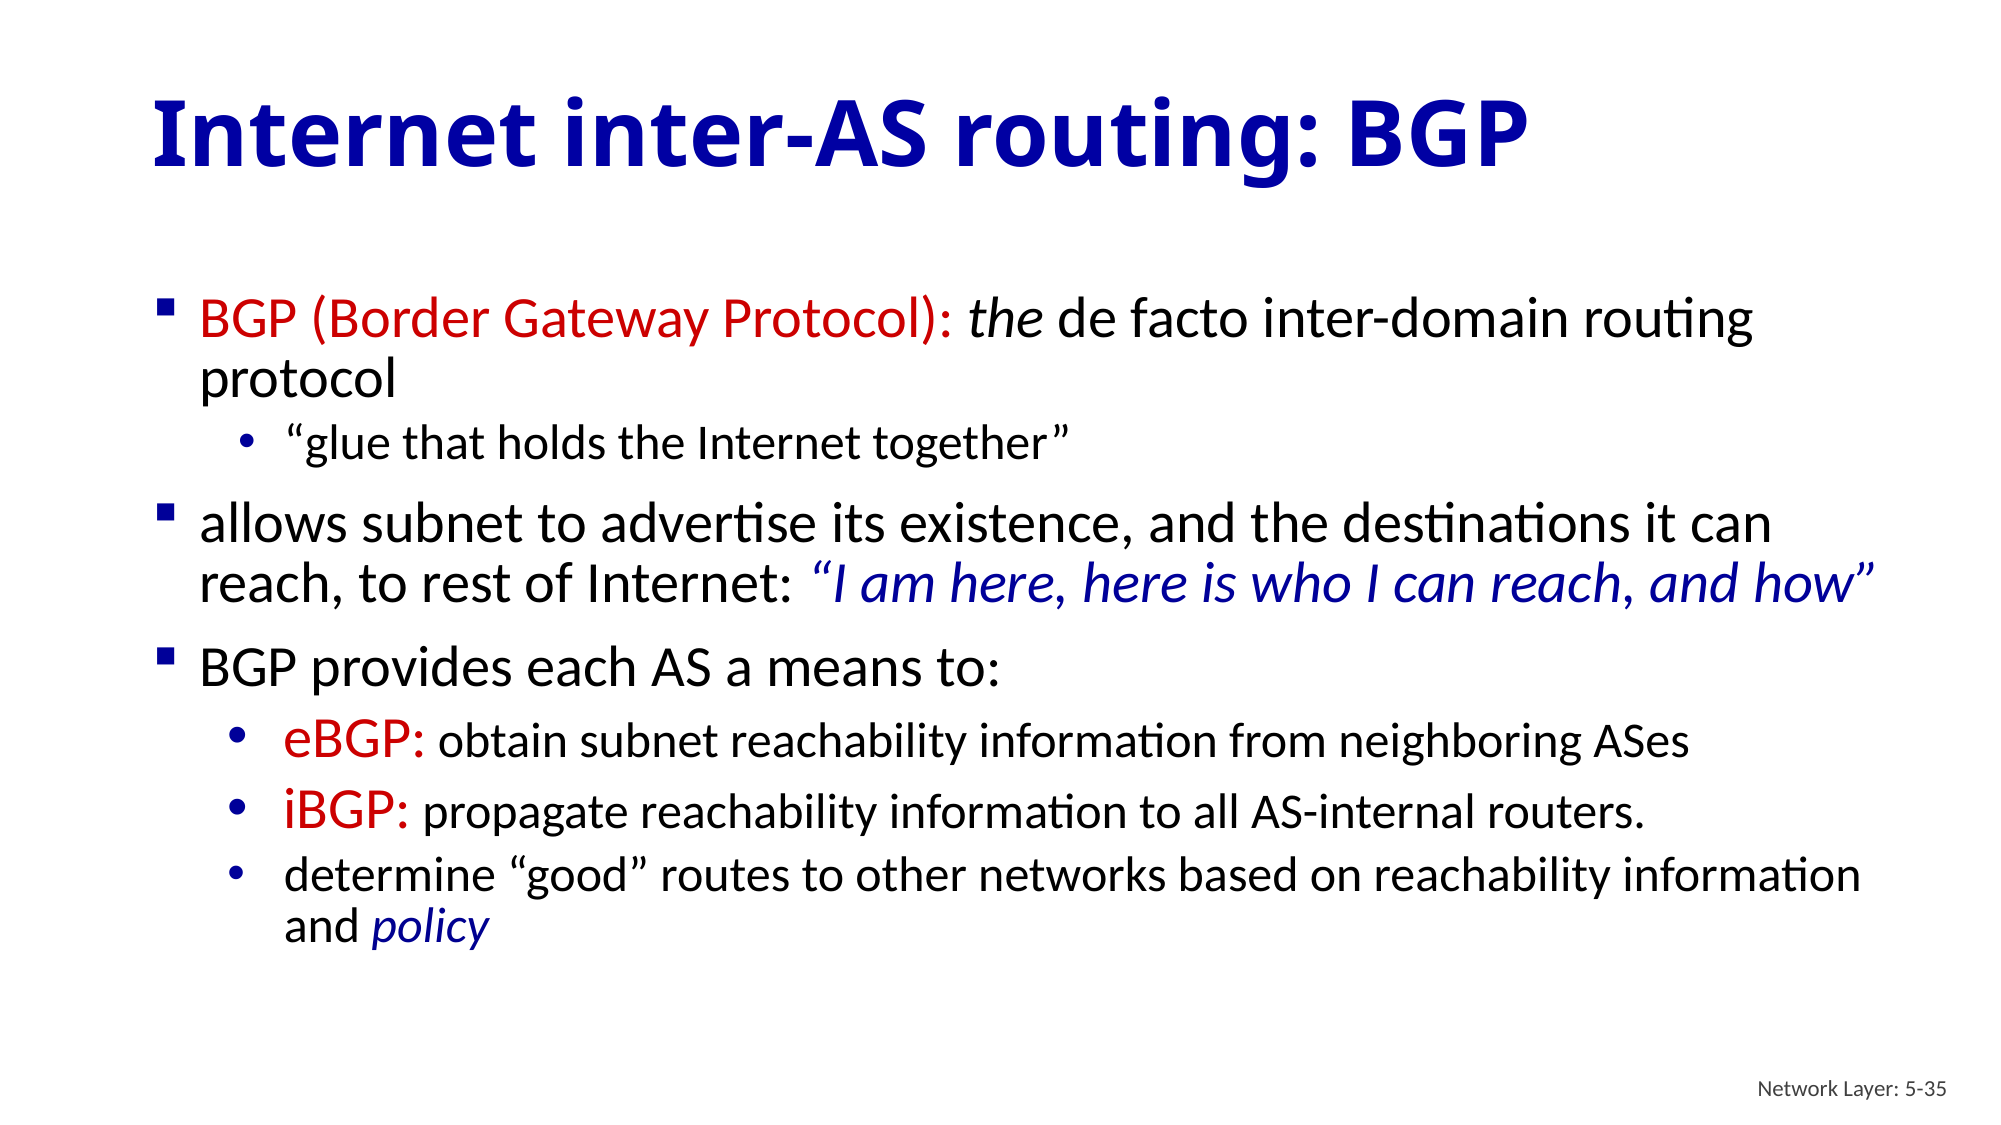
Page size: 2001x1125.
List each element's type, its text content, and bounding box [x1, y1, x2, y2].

list BGP (Border Gateway Protocol): the de facto inter-domain routing protocol “glue that holds the Internet together” allows subnet to advertise its existence, and the destinations it can reach, to rest of Internet: “I am here, here is who I can reach, and how” BGP provides each AS a means to: eBGP: obtain subnet reachability information from neighboring ASes iBGP: propagate reachability information to all AS-internal routers. determine “good” routes to other networks based on reachability information and policy [137, 282, 1907, 997]
title Internet inter-AS routing: BGP [137, 63, 1863, 211]
slide_number Network Layer: 5-35 [1512, 1056, 1963, 1117]
